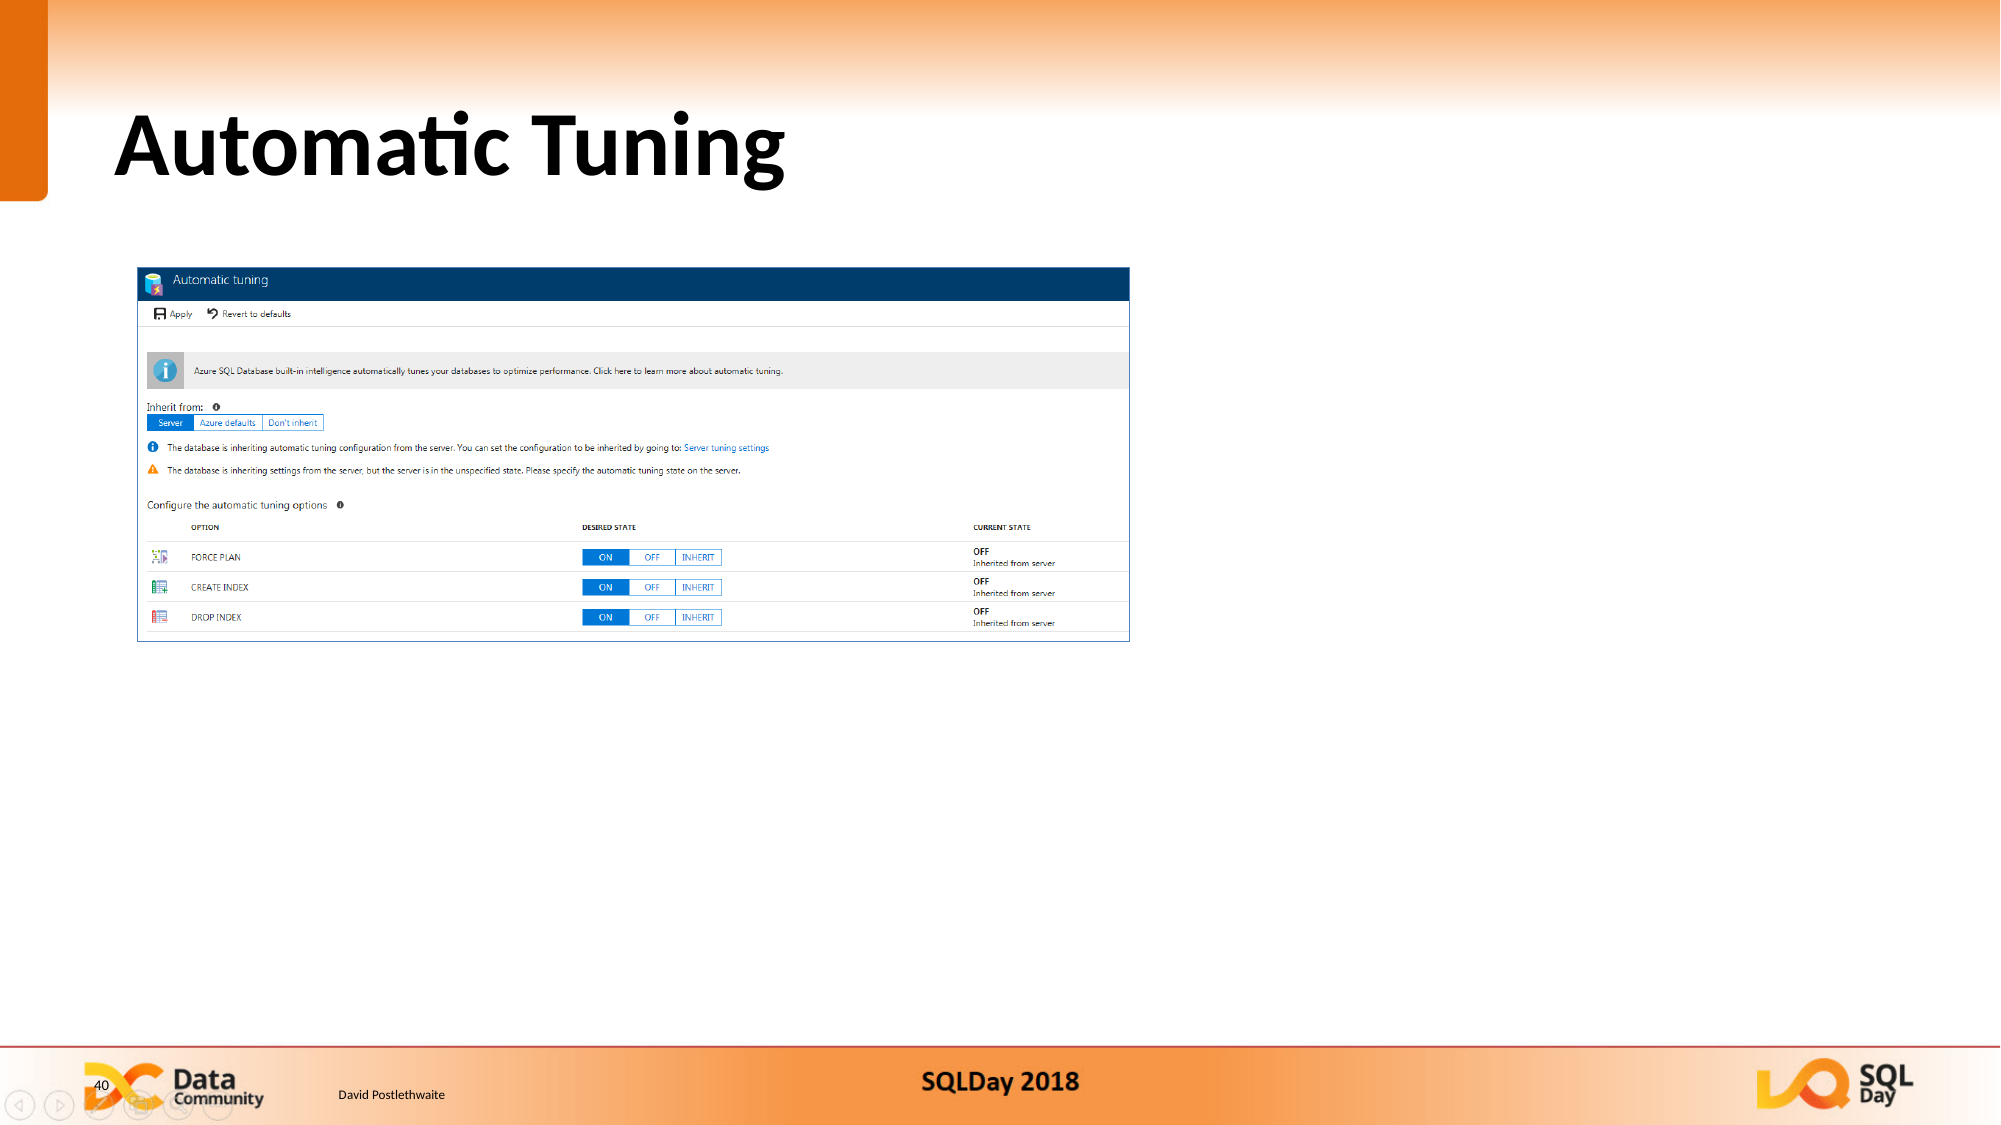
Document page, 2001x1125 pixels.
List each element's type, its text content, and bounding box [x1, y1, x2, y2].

picture [0, 0, 2001, 1125]
title Automatic Tuning [99, 45, 1900, 233]
